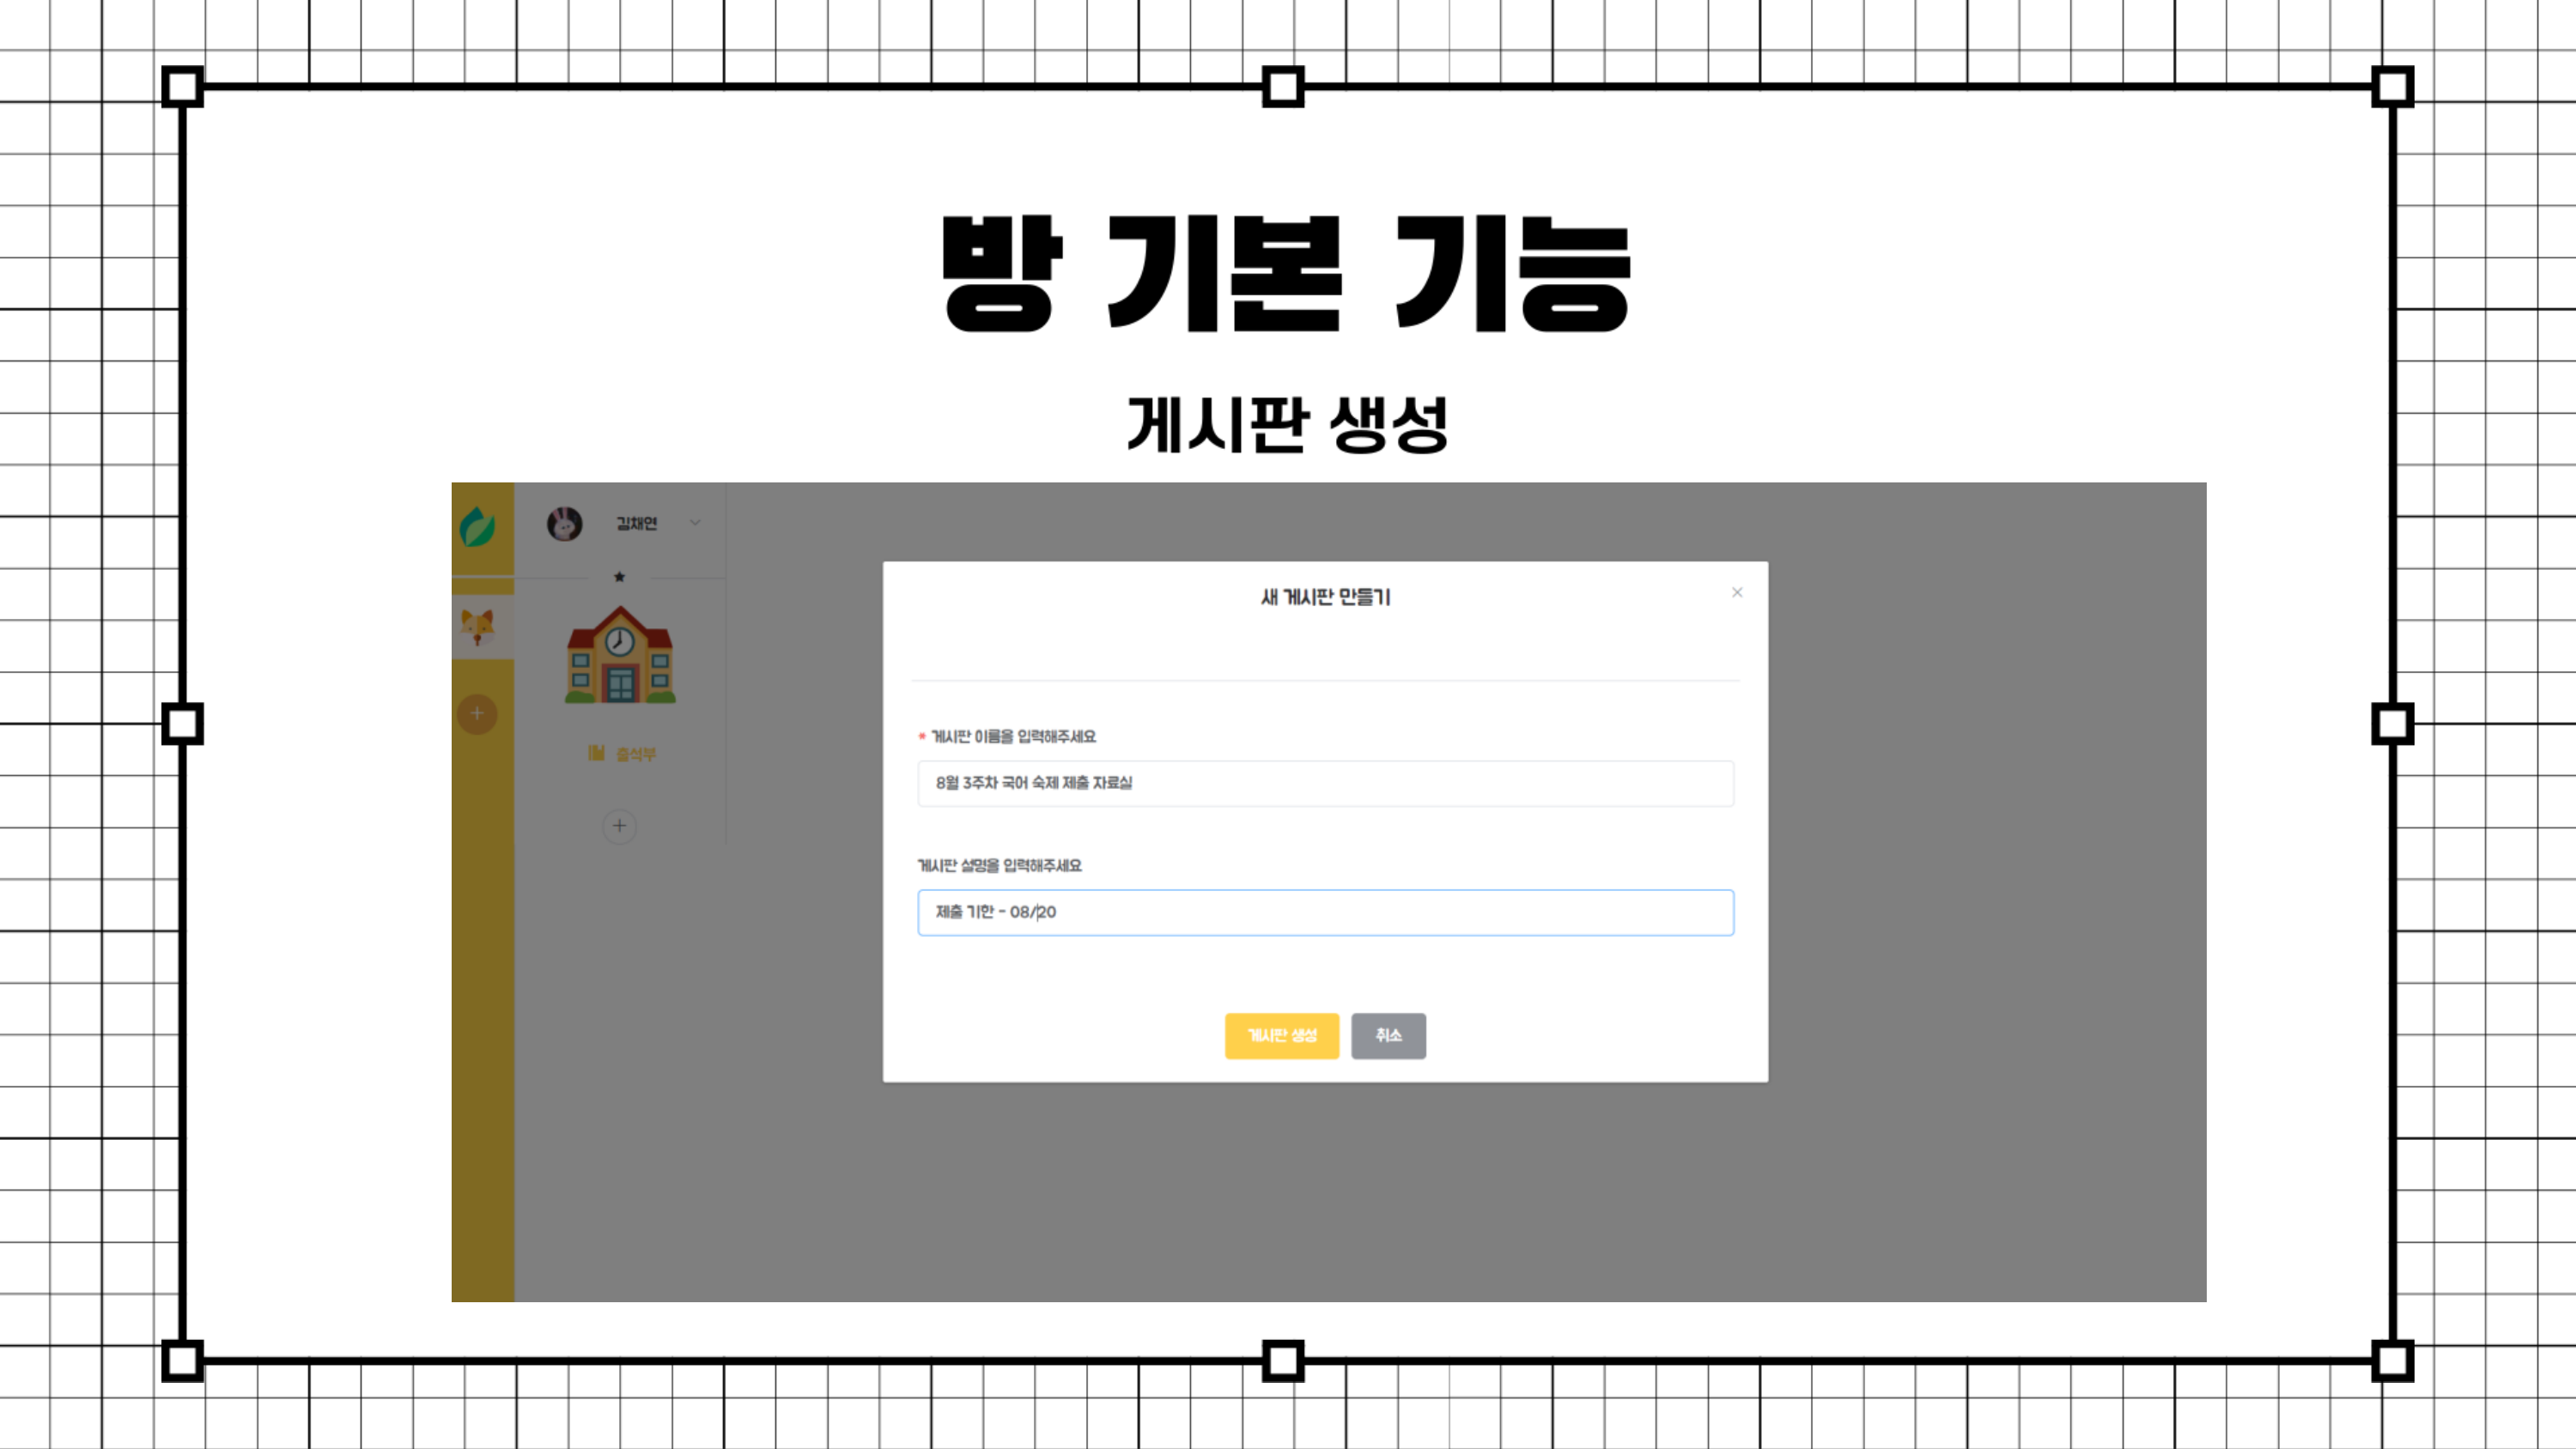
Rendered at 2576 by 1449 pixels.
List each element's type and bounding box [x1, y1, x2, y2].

text_box [452, 482, 2207, 1303]
text_box [0, 0, 2576, 1449]
picture [428, 156, 1710, 482]
text_box [161, 65, 2415, 1383]
